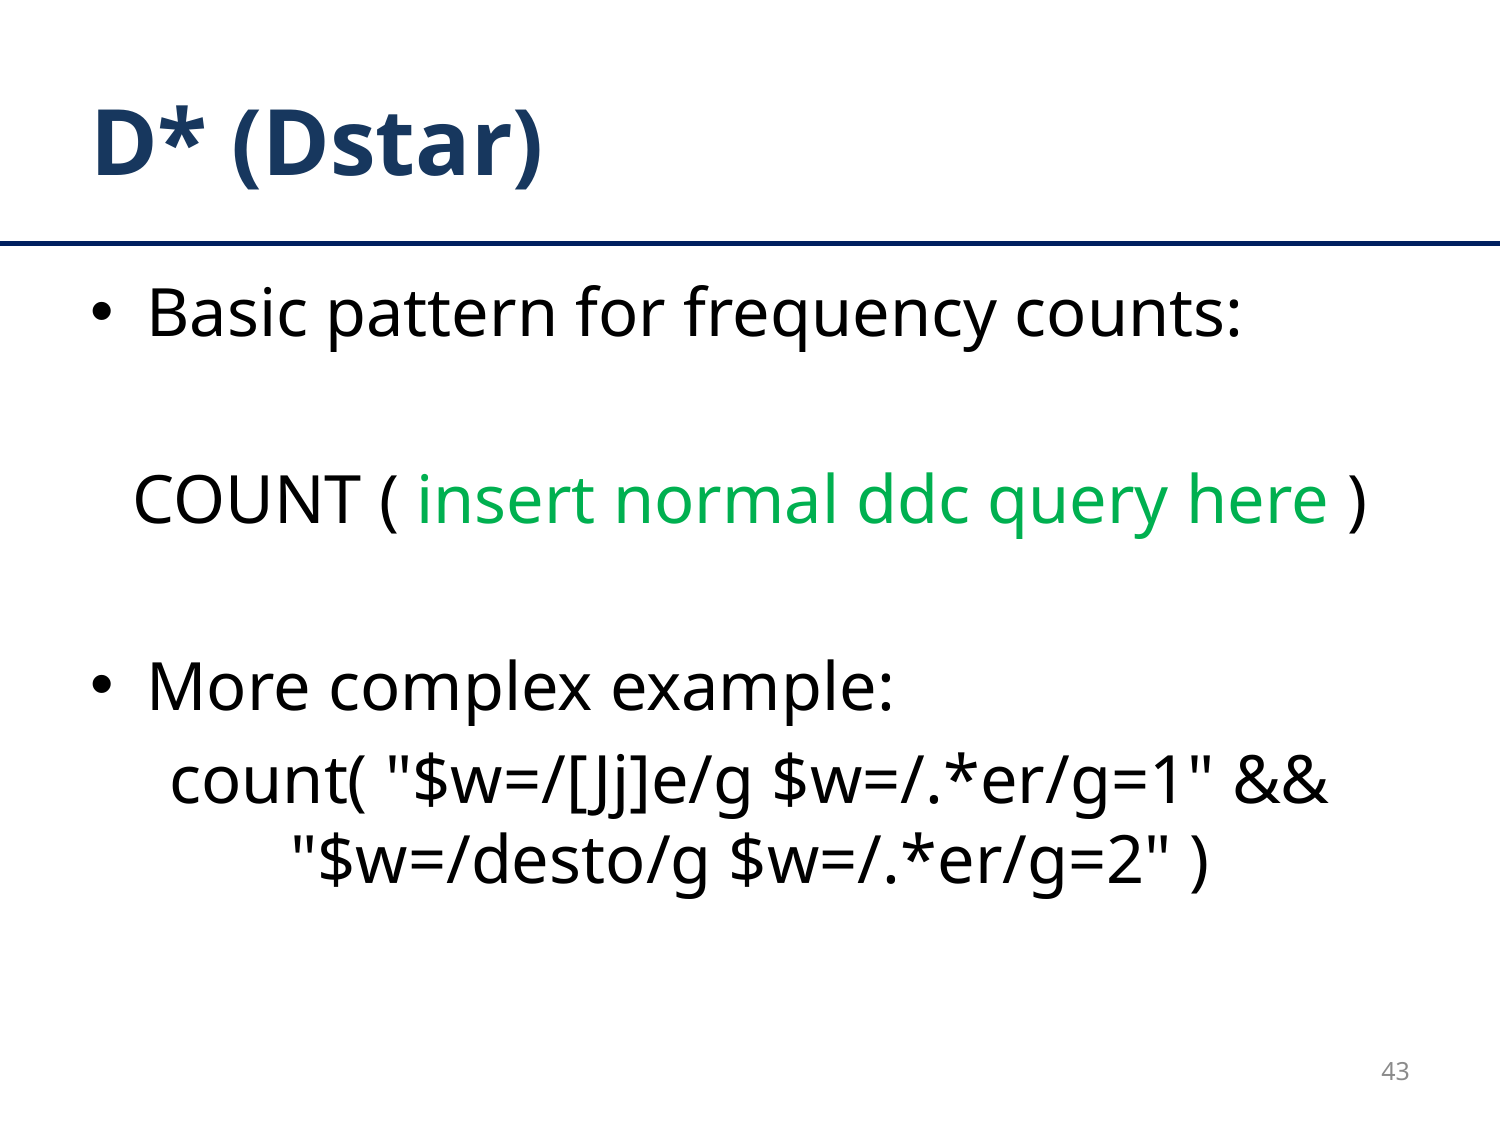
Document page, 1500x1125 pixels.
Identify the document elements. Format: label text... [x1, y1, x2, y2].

slide_number 43 [1074, 1042, 1425, 1103]
list Basic pattern for frequency counts: COUNT ( insert normal ddc query here ) More complex example: count( "$w=/[Jj]e/g $w=/.*er/g=1" && "$w=/desto/g $w=/.*er/g=2" ) [75, 262, 1425, 1005]
title D* (Dstar) [75, 45, 1425, 233]
